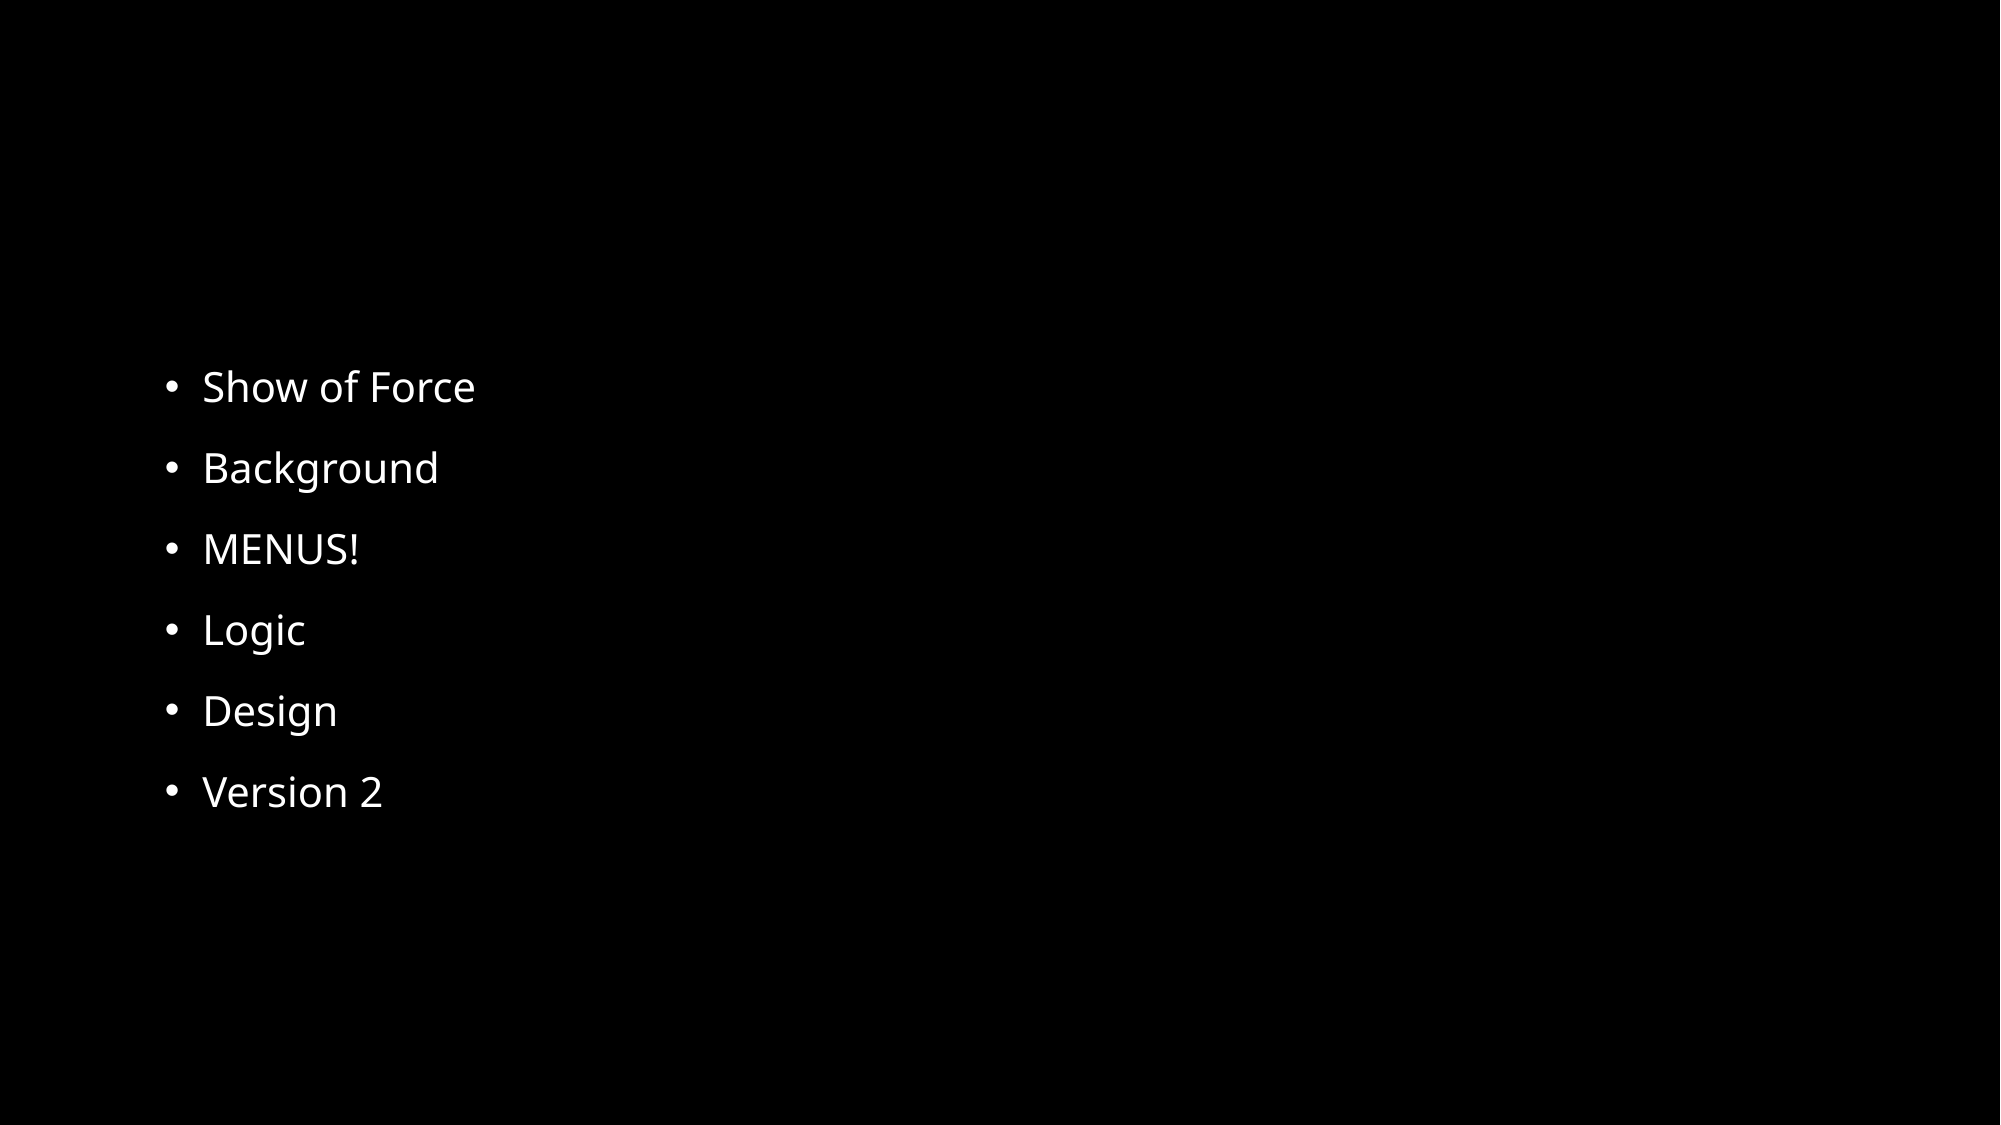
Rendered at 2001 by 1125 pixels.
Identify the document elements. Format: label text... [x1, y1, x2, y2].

list Show of Force Background MENUS! Logic Design Version 2 [149, 343, 1849, 950]
